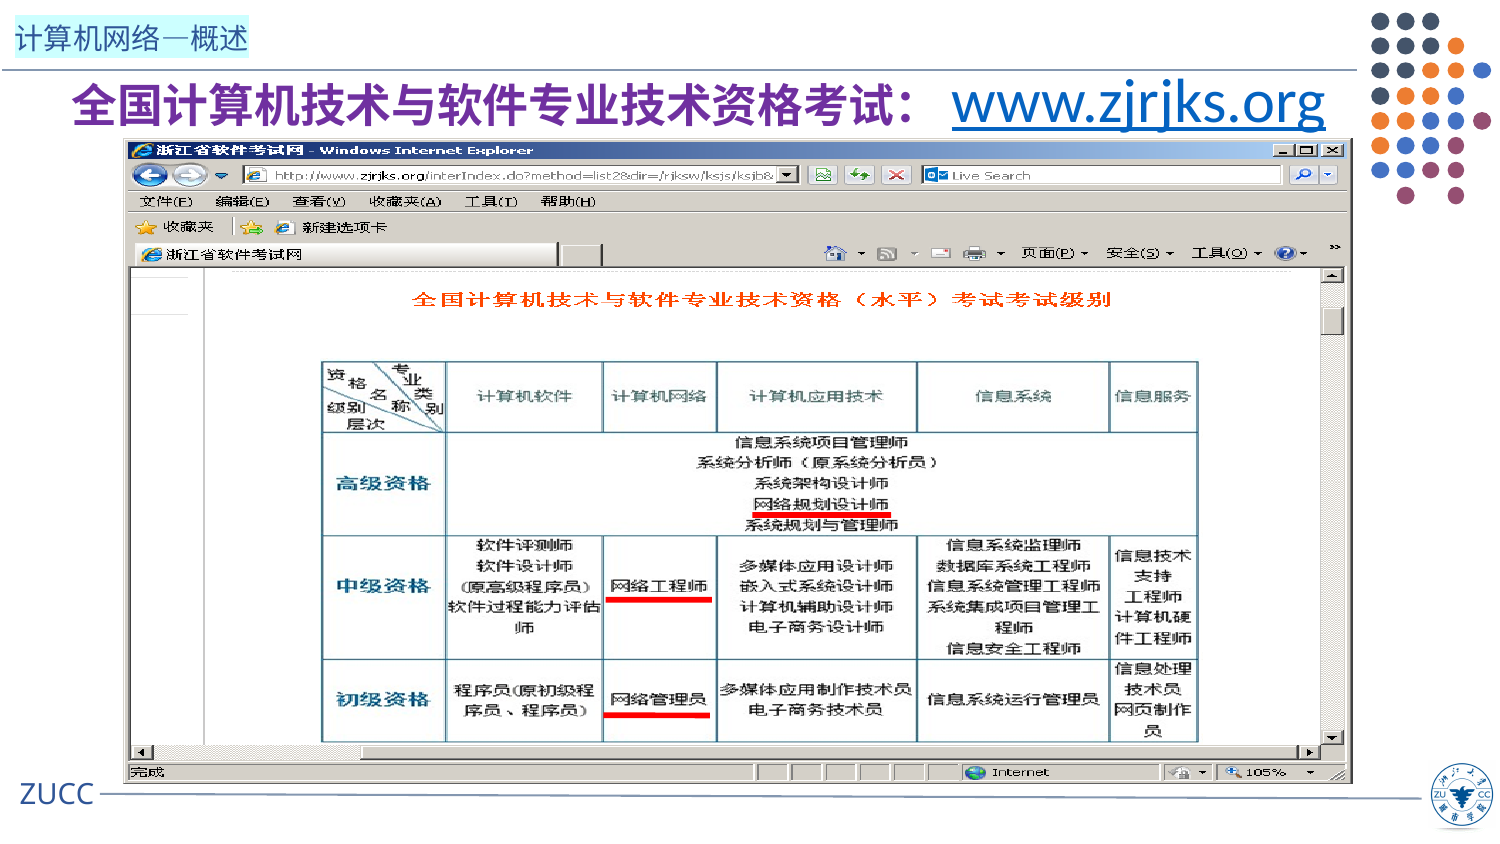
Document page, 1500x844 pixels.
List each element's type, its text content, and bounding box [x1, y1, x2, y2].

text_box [123, 138, 1353, 785]
text_box 全国计算机技术与软件专业技术资格考试：www.zjrjks.org [0, 65, 1336, 140]
picture [1415, 750, 1500, 837]
